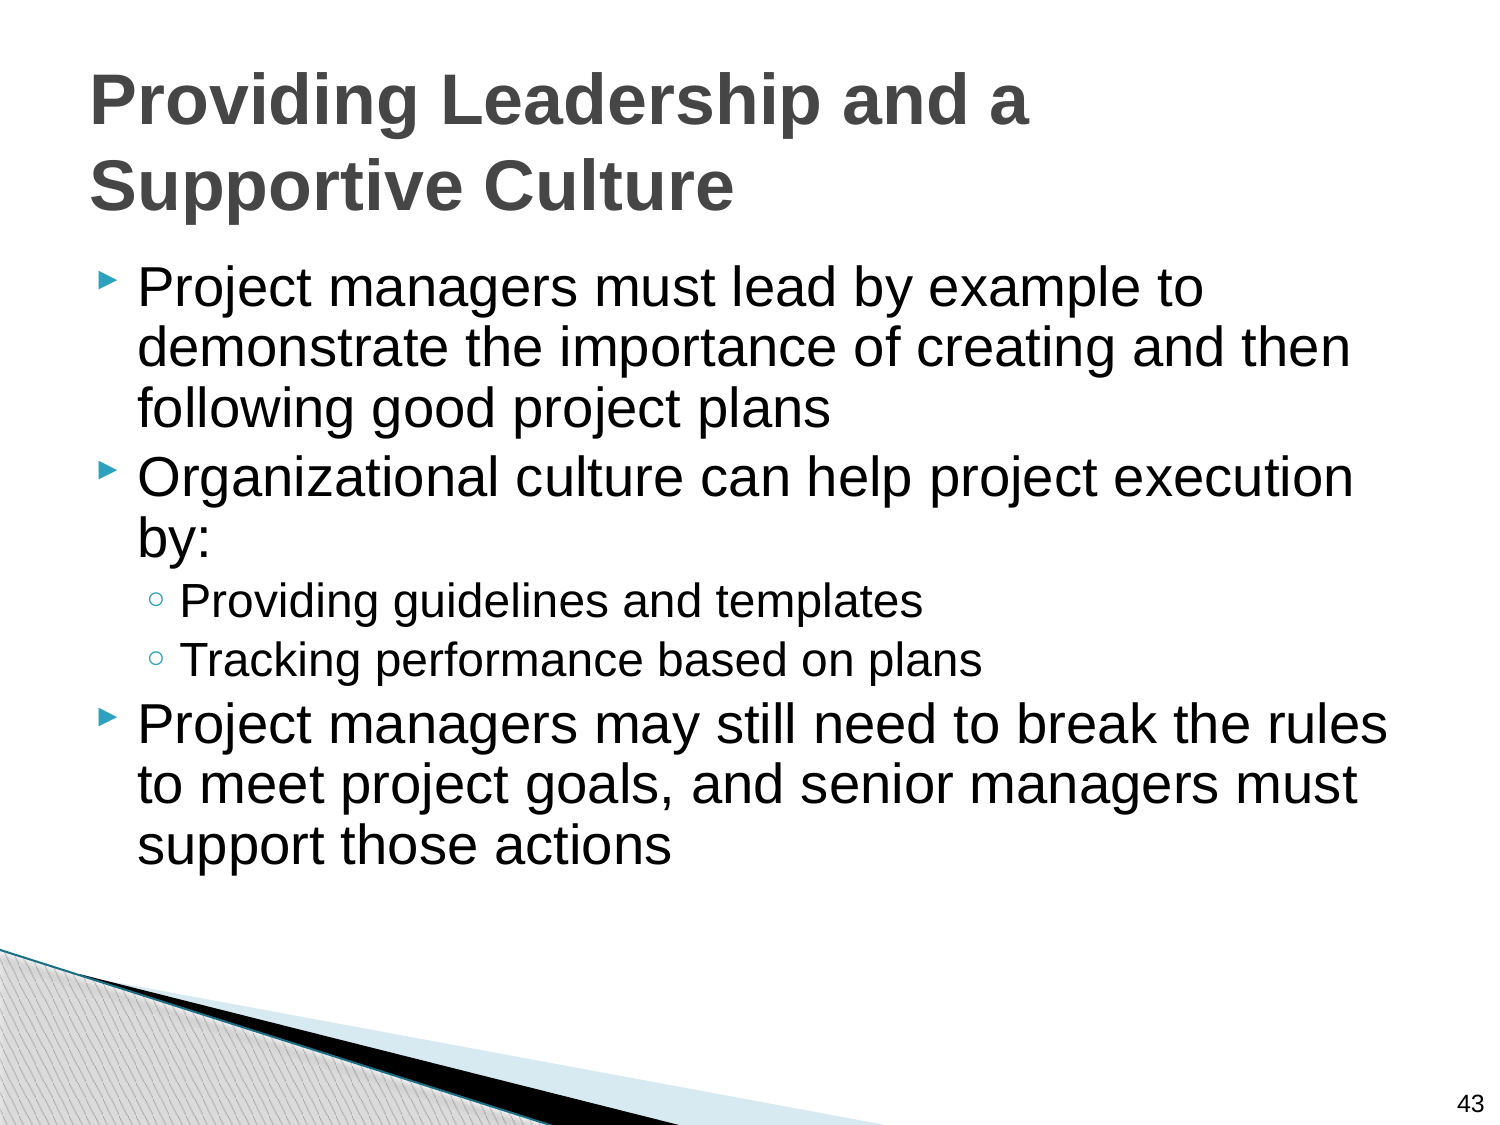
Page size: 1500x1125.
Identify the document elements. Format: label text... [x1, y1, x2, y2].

title Providing Leadership and a Supportive Culture [75, 45, 1425, 233]
list Project managers must lead by example to demonstrate the importance of creating and then following good project plans Organizational culture can help project execution by: Providing guidelines and templates Tracking performance based on plans Project managers may still need to break the rules to meet project goals, and senior managers must support those actions [62, 249, 1450, 1050]
slide_number 43 [1412, 1065, 1500, 1125]
